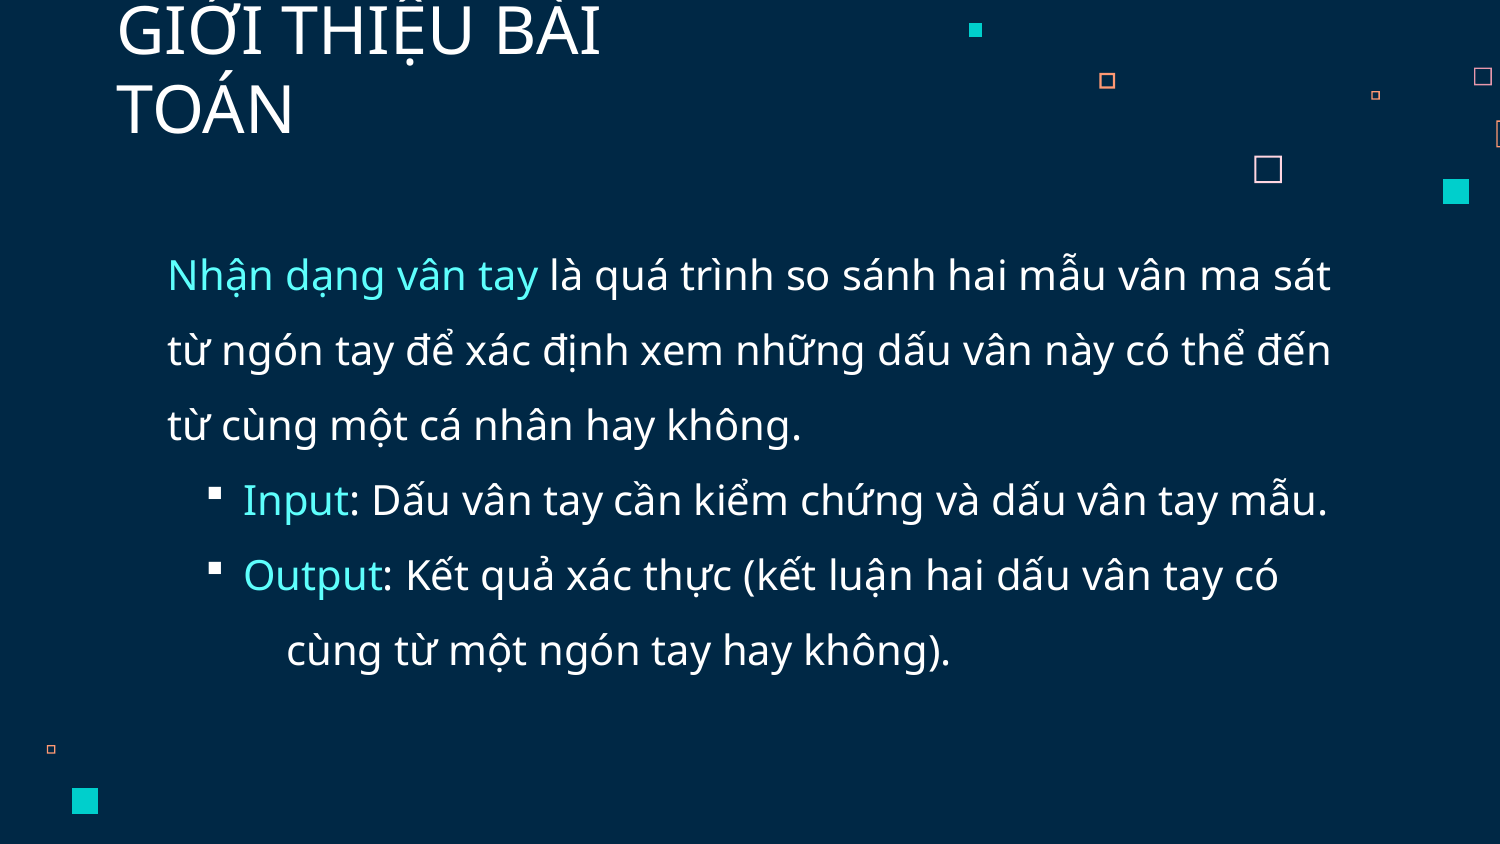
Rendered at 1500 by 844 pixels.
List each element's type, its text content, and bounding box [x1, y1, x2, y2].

text_box GIỚI THIỆU BÀI TOÁN [101, 67, 686, 163]
text_box Nhận dạng vân tay là quá trình so sánh hai mẫu vân ma sát từ ngón tay để xác định xem những dấu vân này có thể đến từ cùng một cá nhân hay không. Input: Dấu vân tay cần kiểm chứng và dấu vân tay mẫu. Output: Kết quả xác thực (kết luận hai dấu vân tay có cùng từ một ngón tay hay không). [152, 216, 1347, 682]
